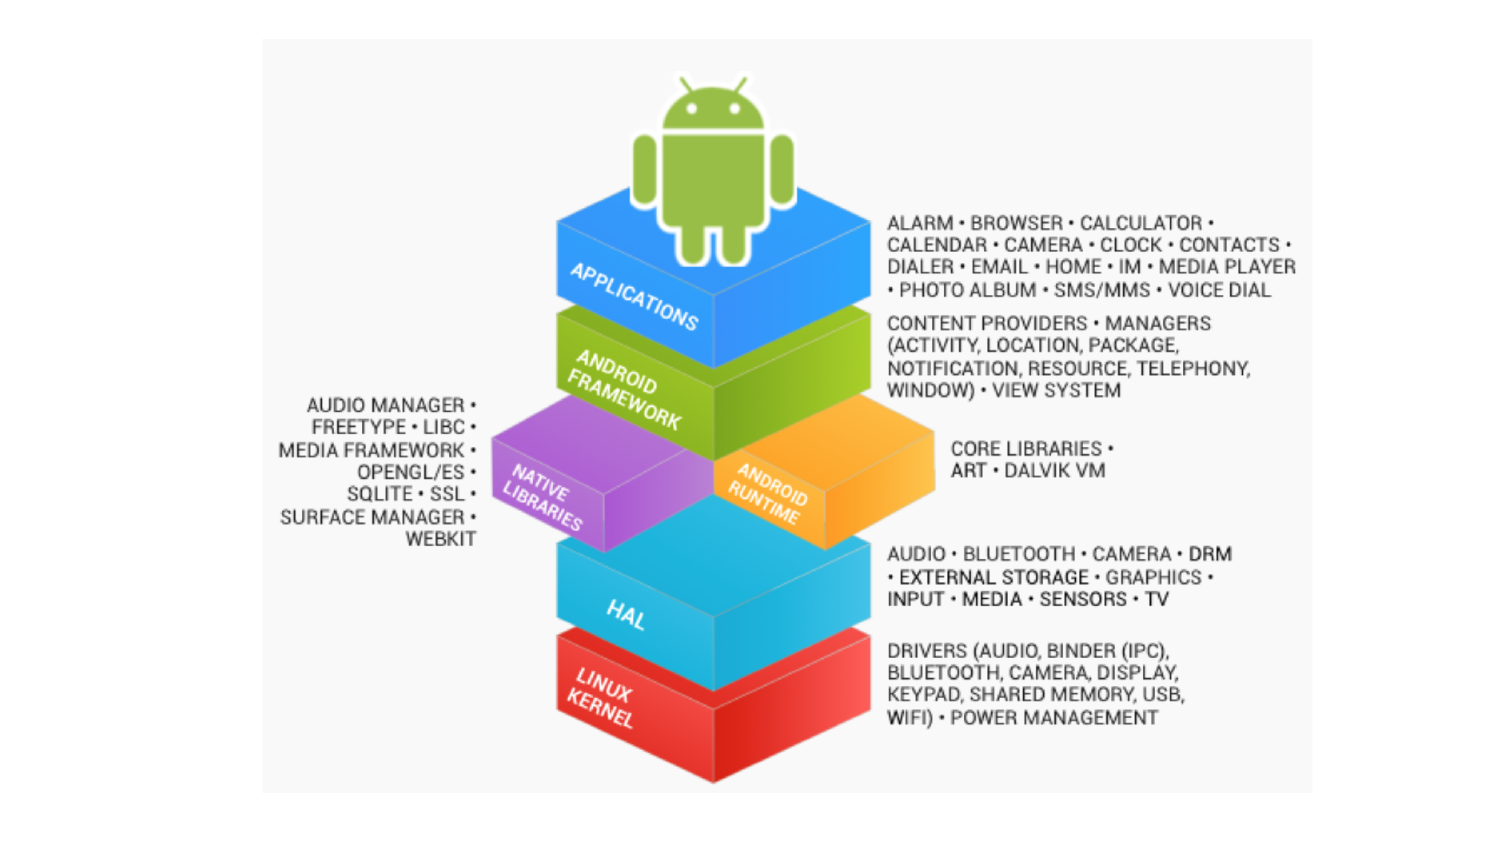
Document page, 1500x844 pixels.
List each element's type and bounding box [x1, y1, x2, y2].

picture [262, 39, 1313, 794]
